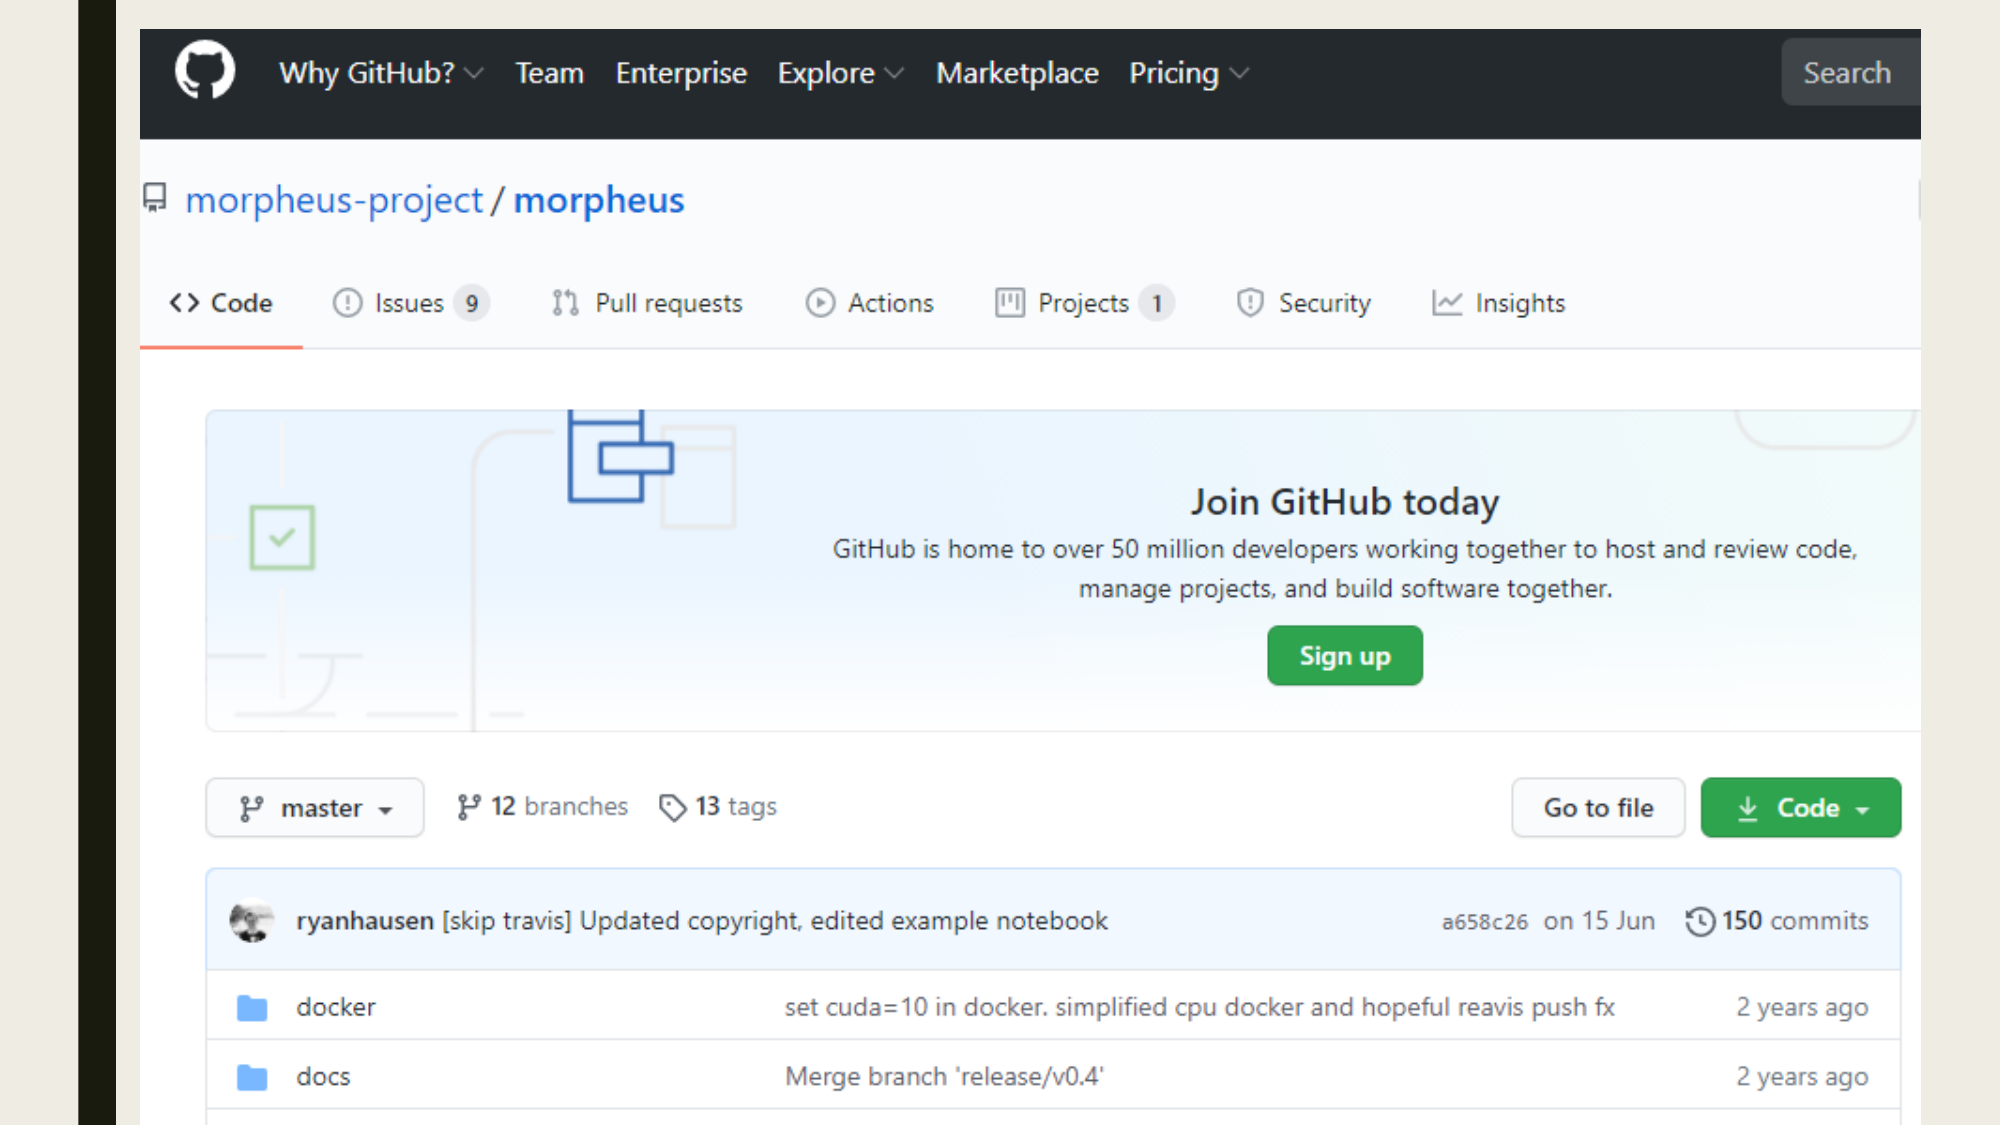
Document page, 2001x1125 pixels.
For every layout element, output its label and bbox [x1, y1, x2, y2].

picture [140, 29, 1921, 1125]
